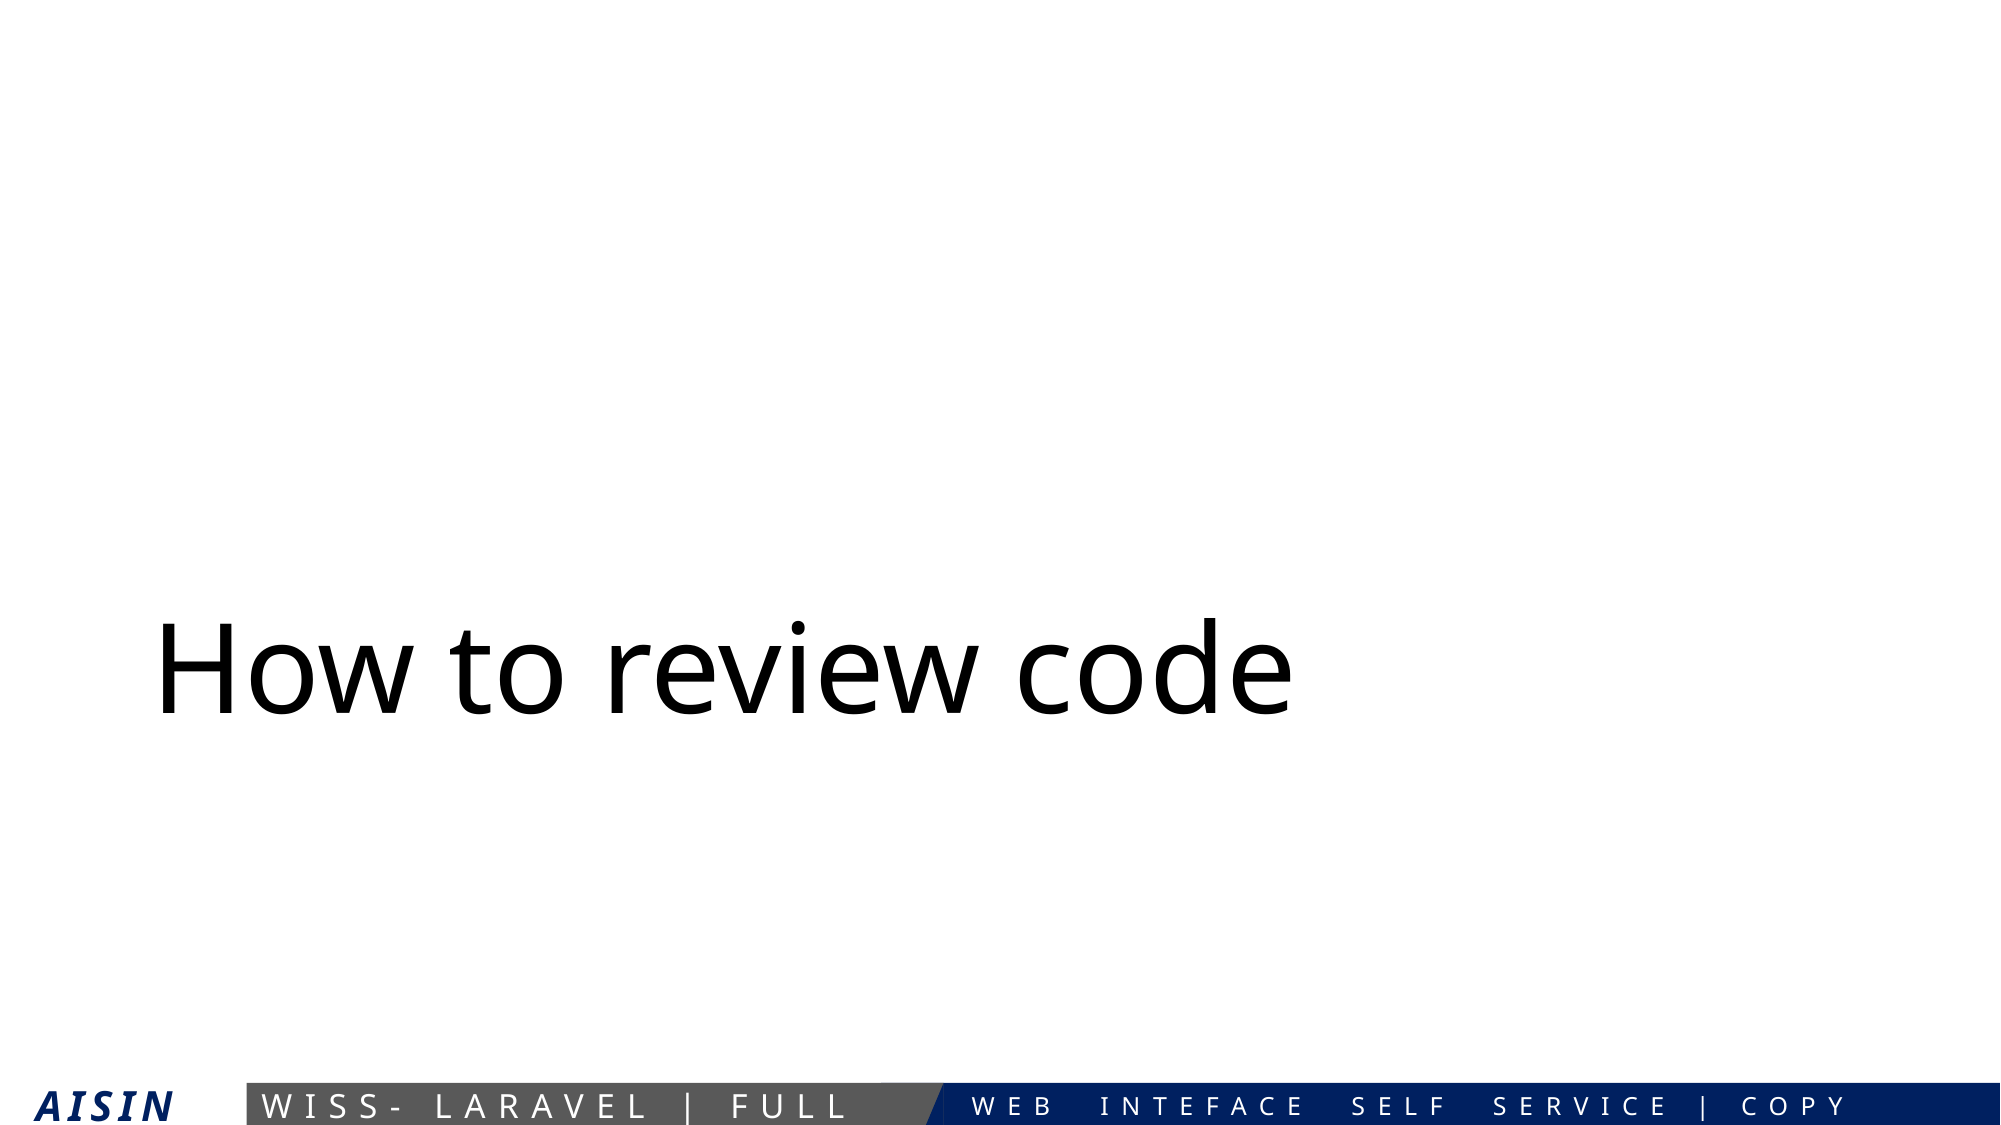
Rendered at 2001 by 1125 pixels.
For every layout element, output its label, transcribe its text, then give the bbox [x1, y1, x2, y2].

title How to review code [136, 280, 1862, 749]
